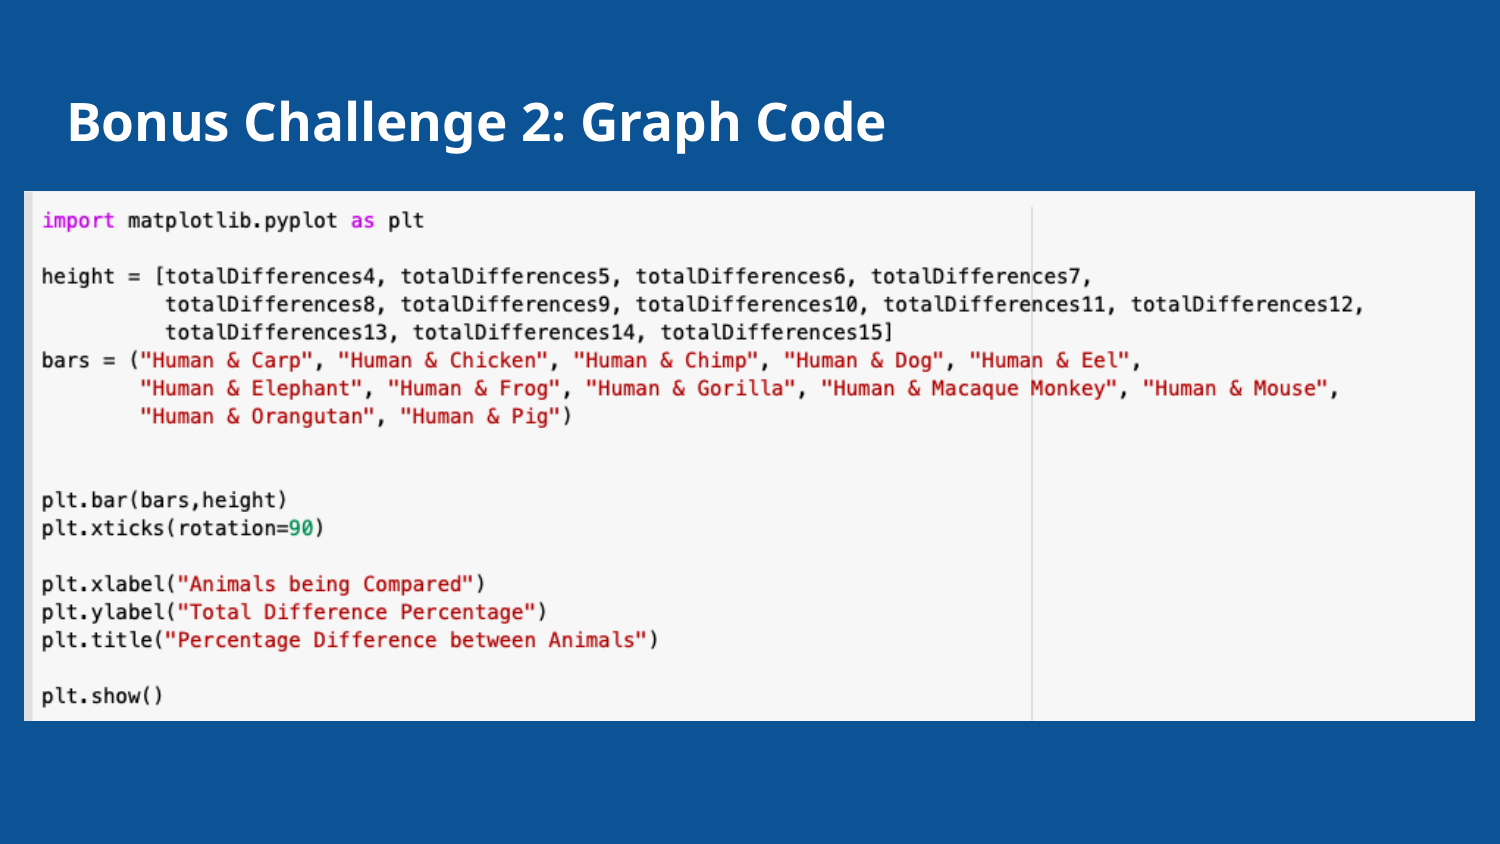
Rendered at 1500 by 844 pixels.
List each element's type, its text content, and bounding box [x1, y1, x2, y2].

title Bonus Challenge 2: Graph Code [51, 72, 1449, 167]
picture [24, 191, 1476, 721]
